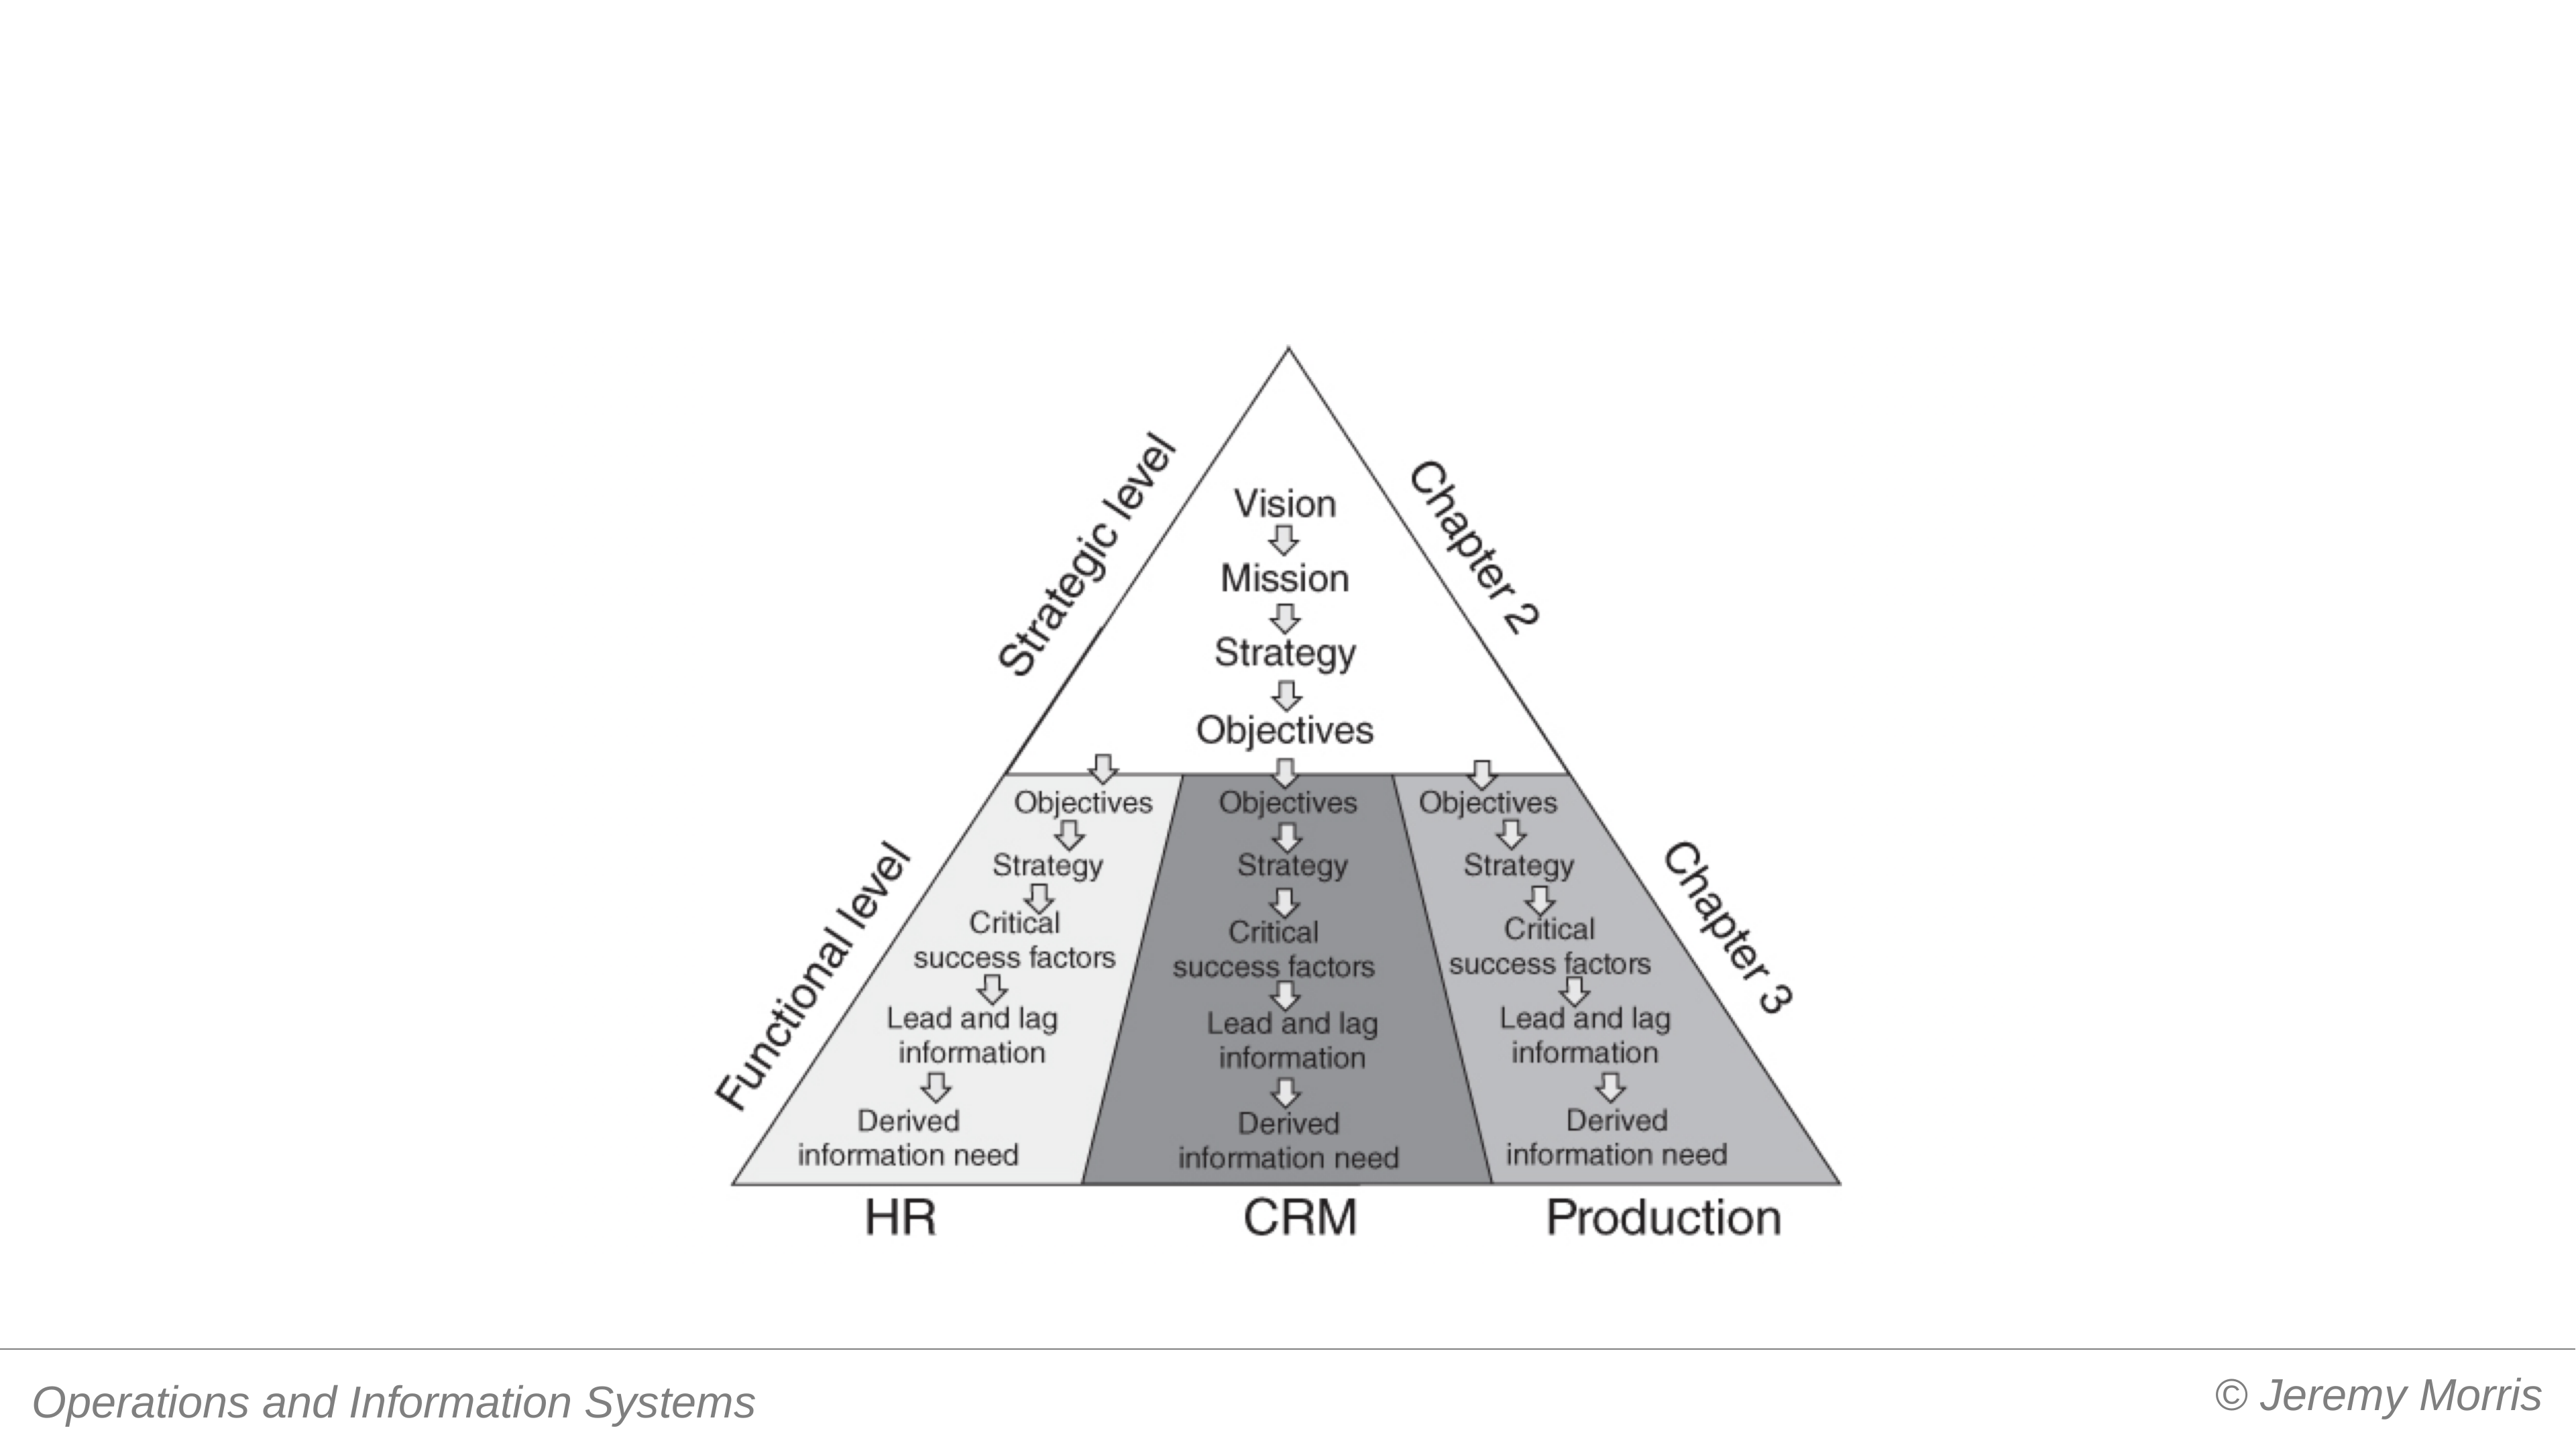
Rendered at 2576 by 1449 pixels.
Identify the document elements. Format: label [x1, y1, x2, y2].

picture [540, 330, 2035, 1265]
